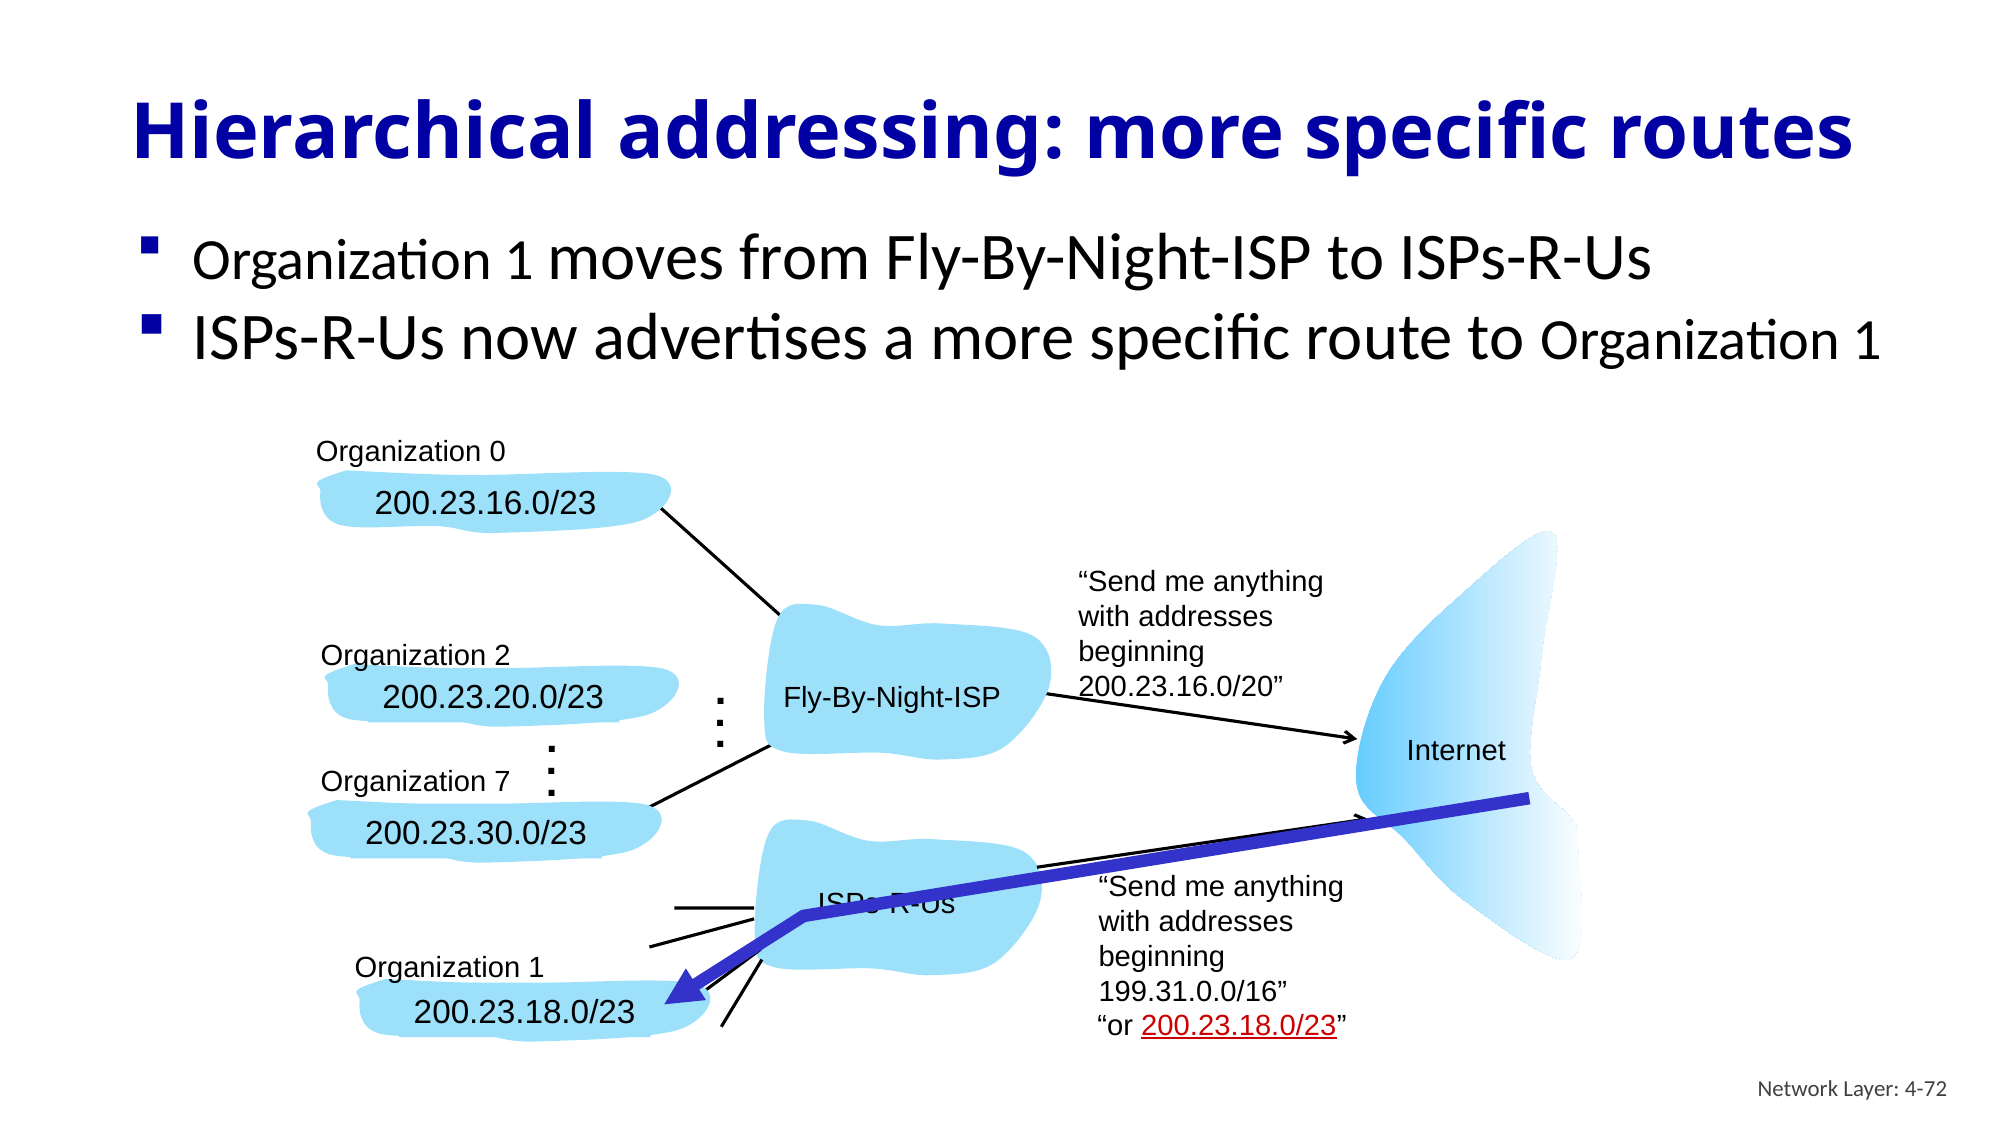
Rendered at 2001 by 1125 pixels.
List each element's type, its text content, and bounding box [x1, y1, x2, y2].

text_box Organization 0 [301, 425, 522, 467]
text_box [699, 655, 742, 764]
title Hierarchical addressing: more specific routes [115, 46, 1933, 222]
text_box Fly-By-Night-ISP [768, 670, 1016, 721]
text_box [1356, 531, 1582, 960]
text_box [813, 917, 1034, 976]
text_box Organization 2 [305, 628, 526, 679]
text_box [301, 467, 686, 534]
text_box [530, 703, 573, 813]
slide_number Network Layer: 4-72 [1512, 1056, 1963, 1117]
text_box Internet [1391, 723, 1521, 774]
text_box [1157, 710, 1358, 745]
text_box “or 200.23.18.0/23” [1082, 998, 1362, 1049]
text_box Organization 1 moves from Fly-By-Night-ISP to ISPs-R-Us ISPs-R-Us now advertises a more specific route to Organization 1 [121, 205, 1927, 381]
text_box “Send me anything with addresses beginning 200.23.16.0/20” [1063, 555, 1339, 710]
text_box [1092, 813, 1369, 859]
text_box [725, 797, 1530, 990]
text_box “Send me anything with addresses beginning 199.31.0.0/16” [1083, 859, 1360, 998]
text_box [754, 819, 1041, 944]
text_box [292, 797, 676, 864]
text_box ISPs-R-Us [803, 876, 971, 914]
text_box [309, 661, 693, 728]
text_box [340, 940, 725, 1043]
text_box Organization 7 [305, 755, 526, 797]
text_box [764, 603, 1052, 760]
